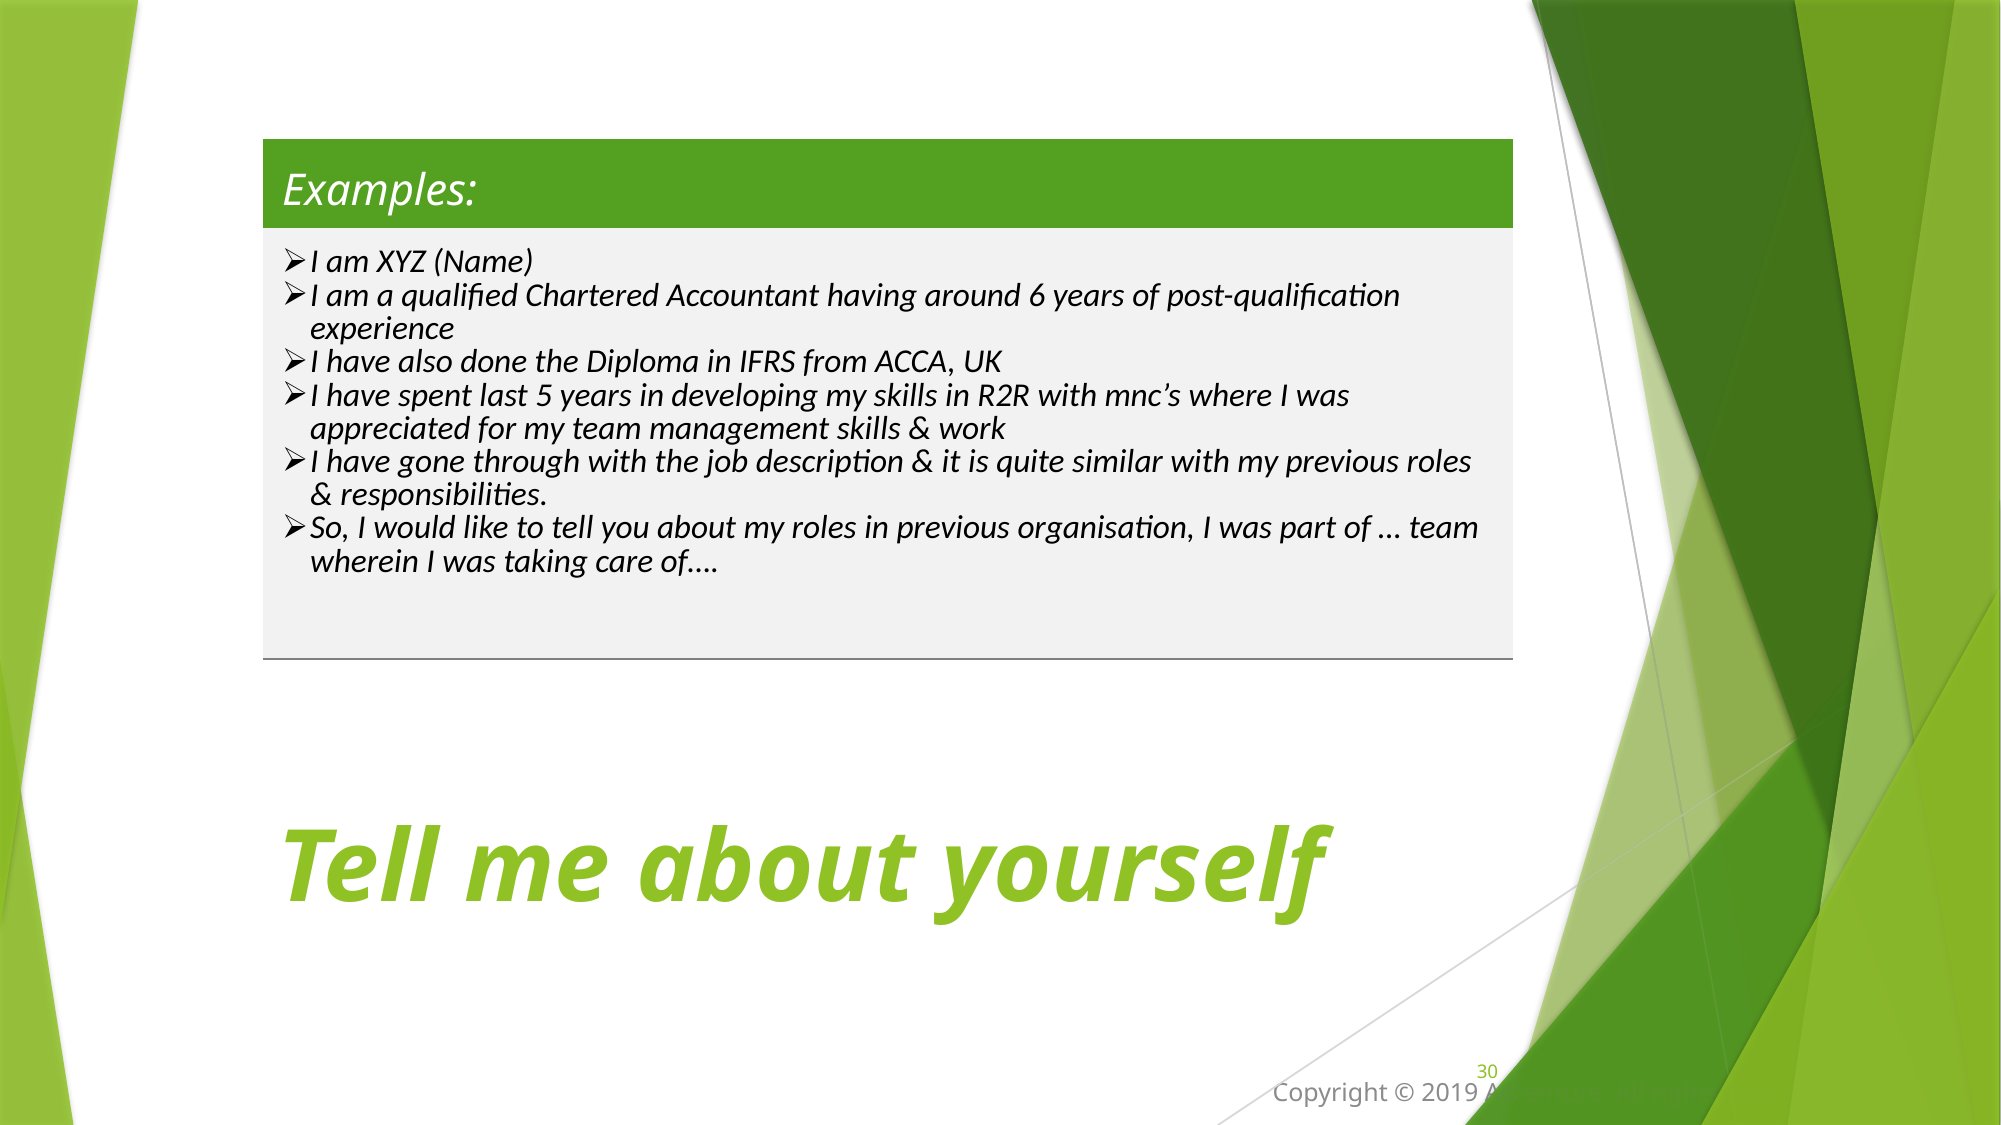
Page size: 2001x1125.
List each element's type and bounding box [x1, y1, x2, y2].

text_box [0, 0, 2000, 1125]
